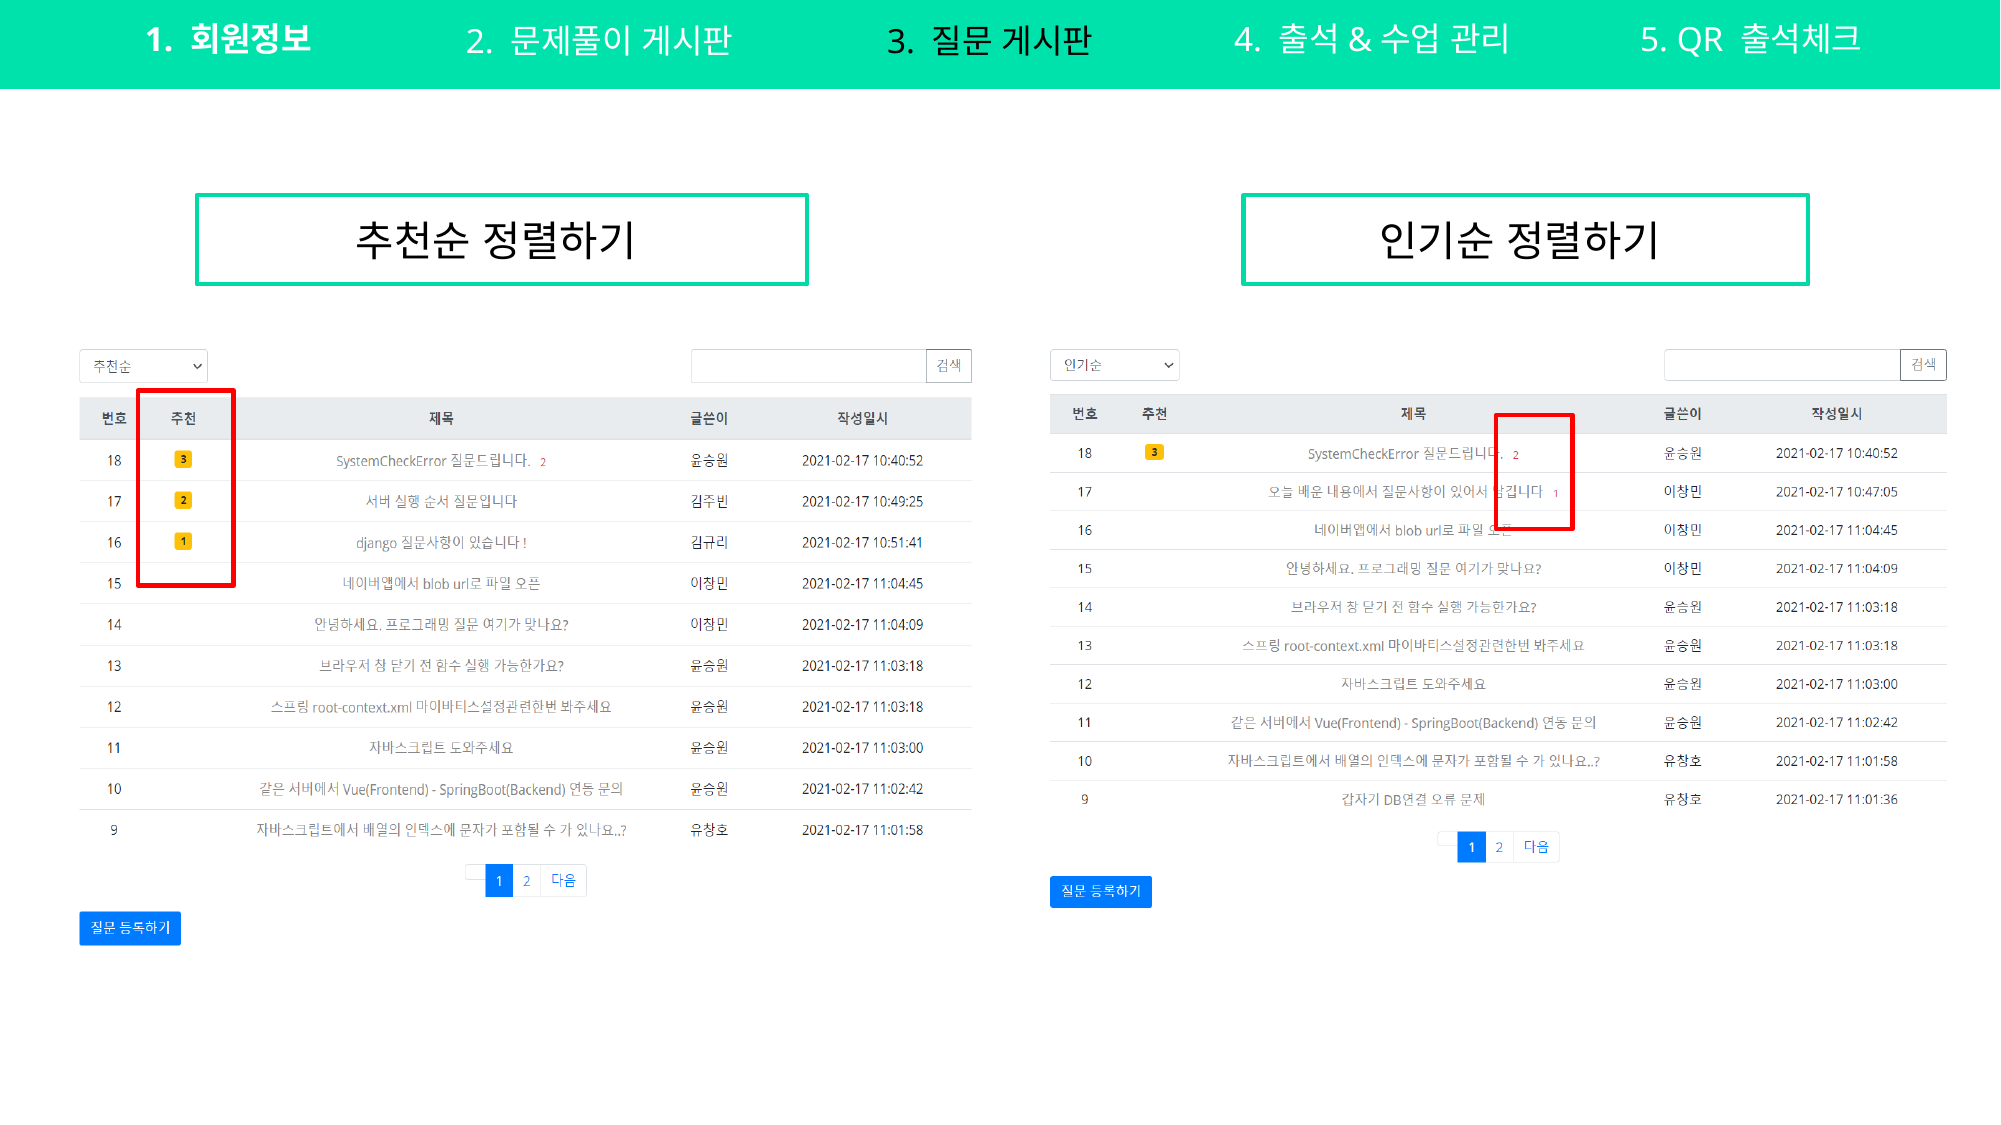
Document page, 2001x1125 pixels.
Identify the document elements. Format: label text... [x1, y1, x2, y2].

text_box [0, 0, 2000, 89]
text_box 추천순 정렬하기 [195, 193, 809, 286]
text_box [0, 10, 1547, 69]
picture [1042, 334, 1950, 915]
picture [69, 334, 977, 949]
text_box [1549, 10, 1912, 69]
text_box 인기순 정렬하기 [1241, 193, 1810, 286]
